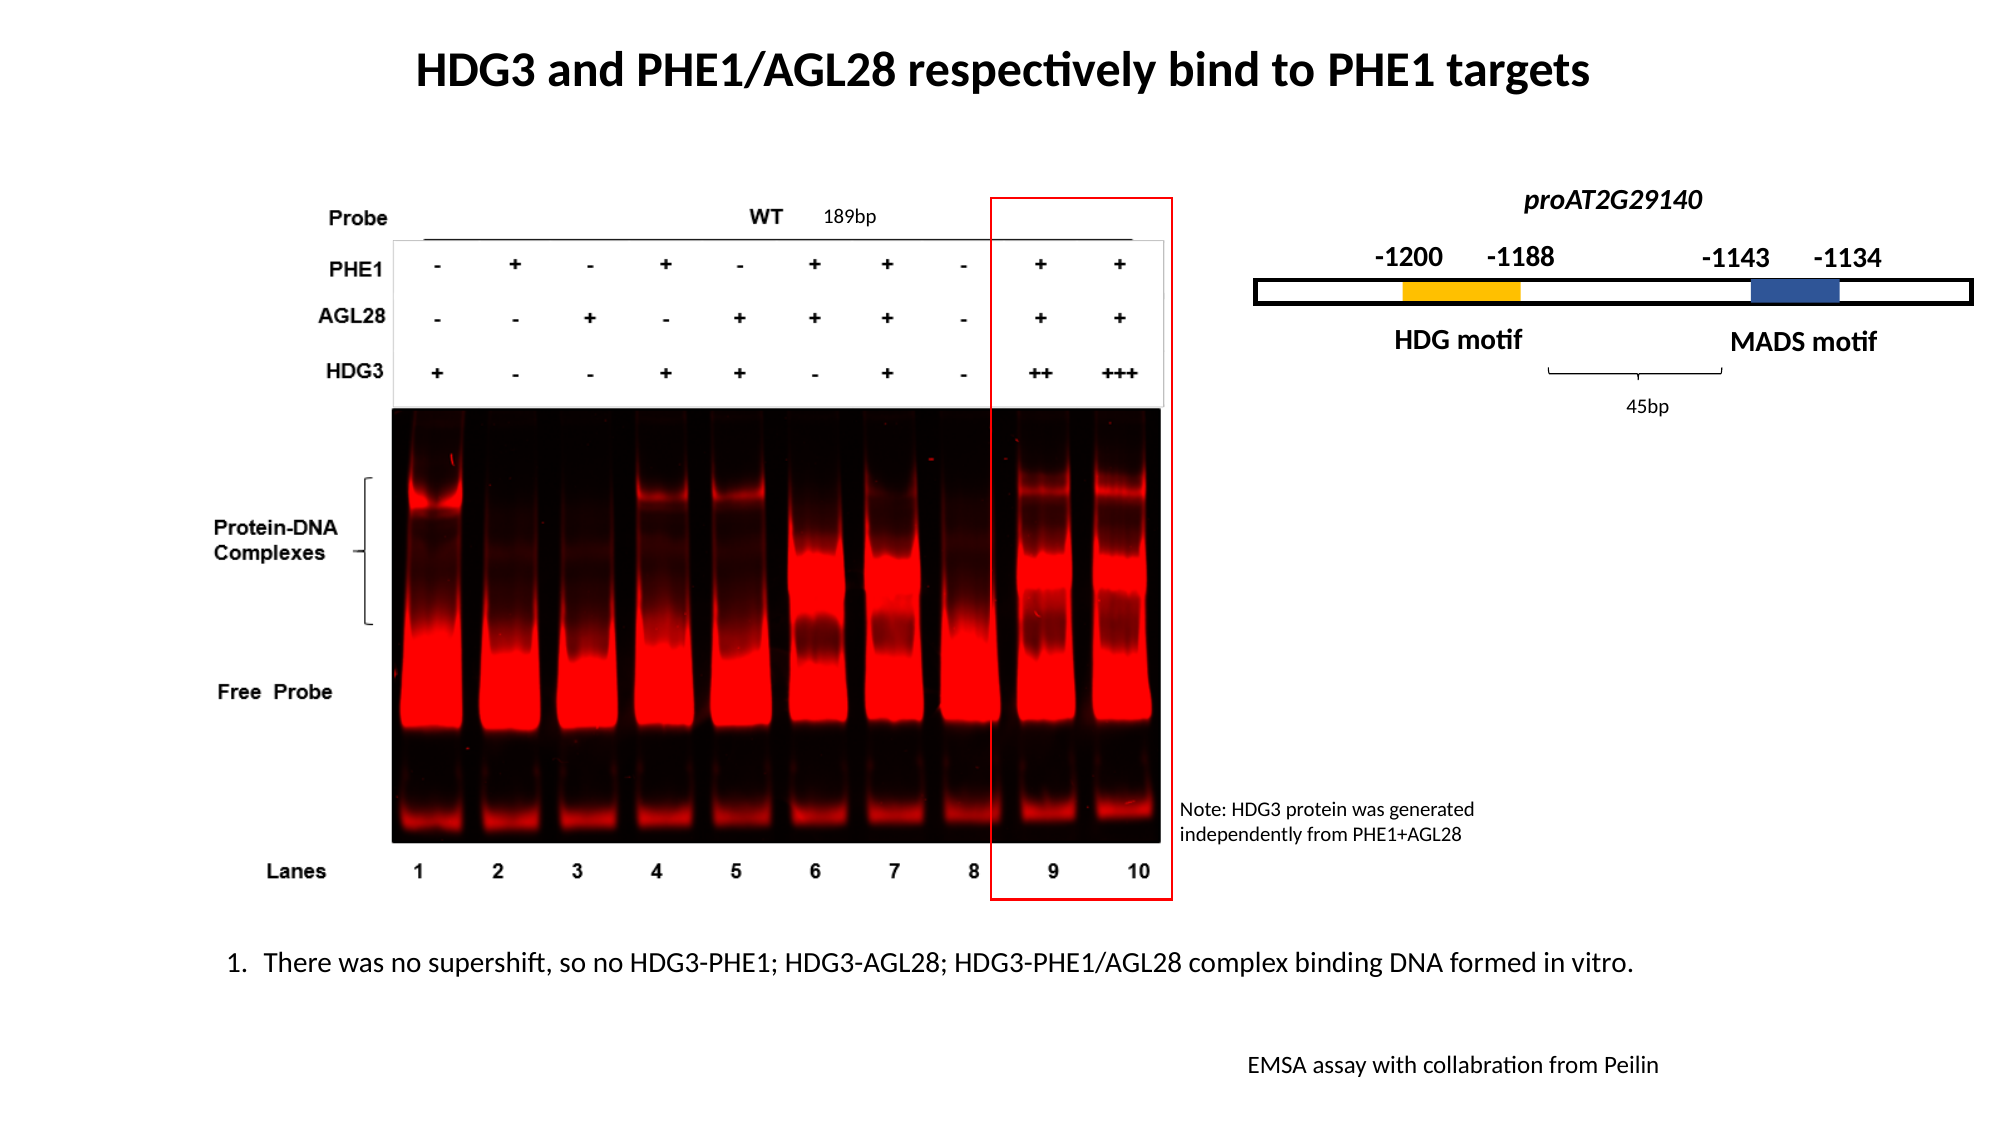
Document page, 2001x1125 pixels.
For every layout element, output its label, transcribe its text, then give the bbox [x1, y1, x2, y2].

text_box [1547, 367, 1723, 381]
text_box proAT2G29140 [1509, 172, 1718, 223]
text_box [990, 896, 1173, 901]
picture [195, 194, 1181, 896]
text_box MADS motif [1715, 314, 1893, 365]
text_box EMSA assay with collabration from Peilin [1232, 1041, 1776, 1086]
text_box -1134 [1799, 230, 1932, 281]
text_box -1200 [1360, 230, 1472, 280]
text_box -1188 [1472, 229, 1605, 280]
text_box Note: HDG3 protein was generated independently from PHE1+AGL28 [1181, 788, 1593, 853]
text_box [1254, 279, 1973, 305]
text_box HDG3 and PHE1/AGL28 respectively bind to PHE1 targets [401, 29, 1776, 104]
text_box [1750, 281, 1841, 304]
text_box 45bp [1611, 385, 1702, 426]
text_box HDG motif [1379, 312, 1538, 363]
text_box -1143 [1687, 231, 1799, 281]
text_box There was no supershift, so no HDG3-PHE1; HDG3-AGL28; HDG3-PHE1/AGL28 complex binding DNA formed in vitro. [211, 935, 1722, 1021]
